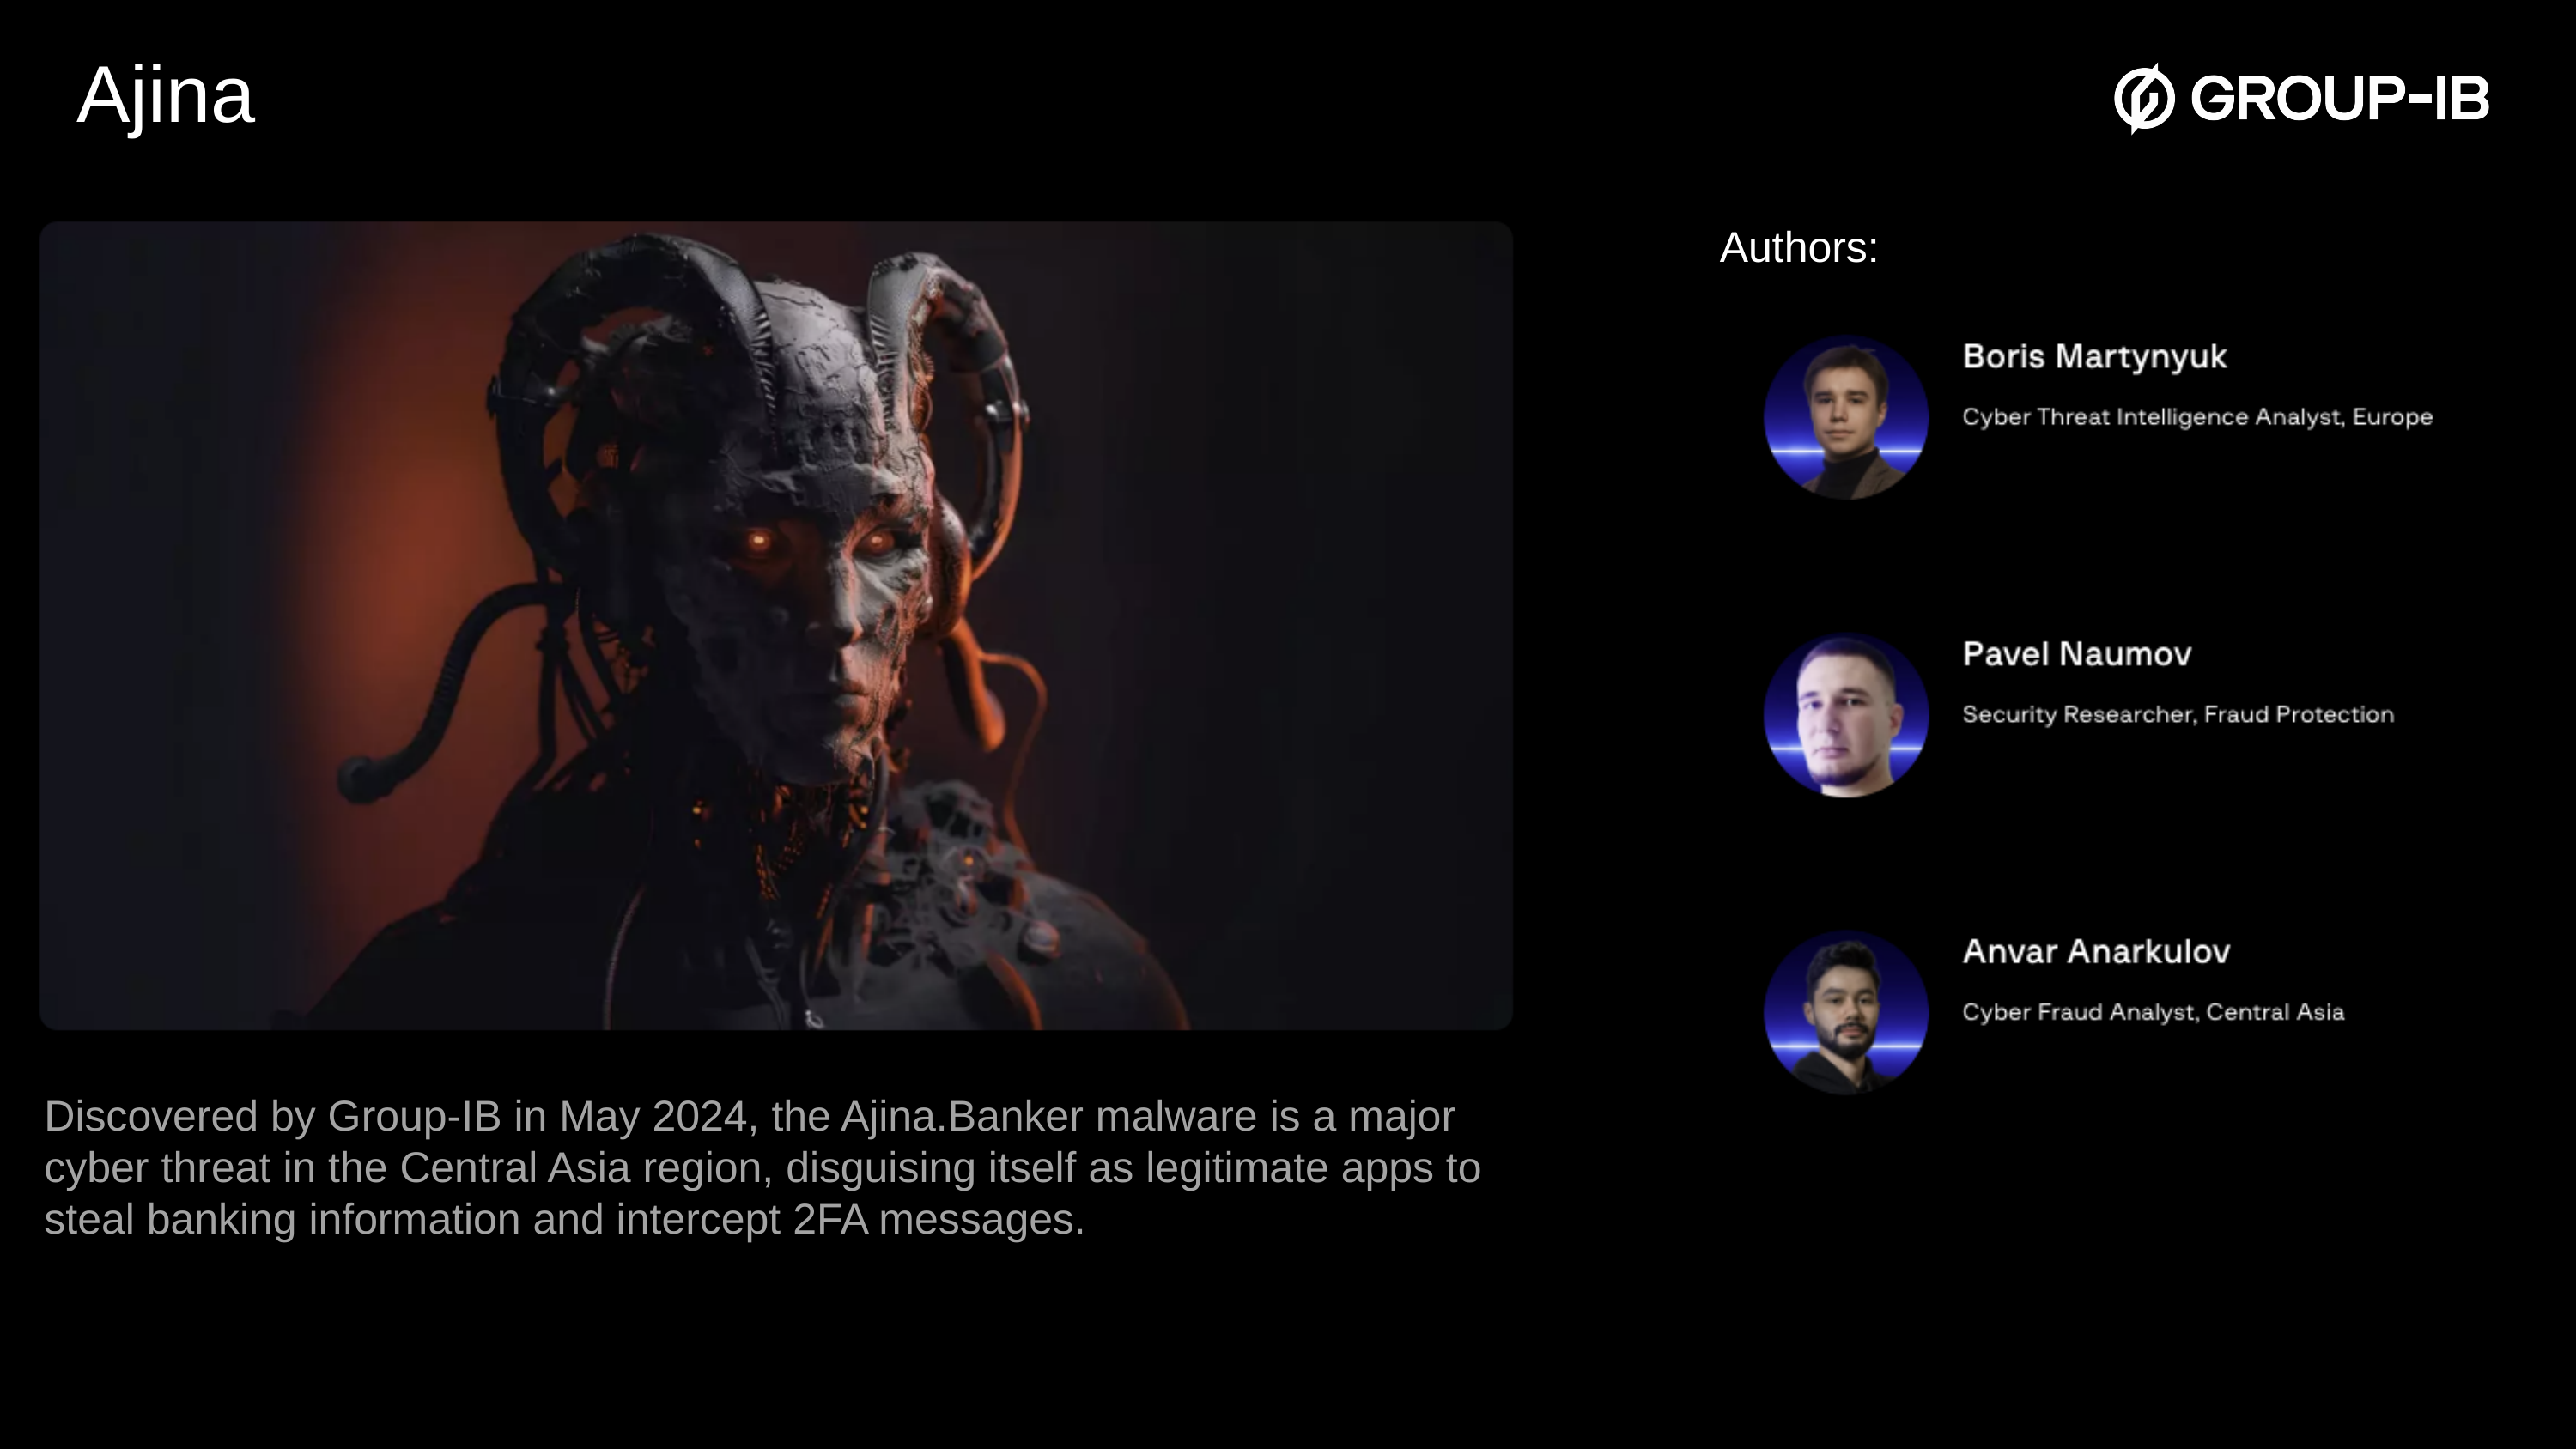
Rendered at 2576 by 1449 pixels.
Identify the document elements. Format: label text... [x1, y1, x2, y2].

picture [31, 213, 1522, 1040]
text_box Authors: [1707, 213, 2044, 278]
list Ajina [31, 42, 2020, 187]
text_box Discovered by Group-IB in May 2024, the Ajina.Banker malware is a major cyber threat in the Central Asia region, disguising itself as legitimate apps to steal banking information and intercept 2FA messages. [31, 1082, 1500, 1249]
picture [2114, 62, 2489, 136]
picture [1728, 278, 2505, 1131]
